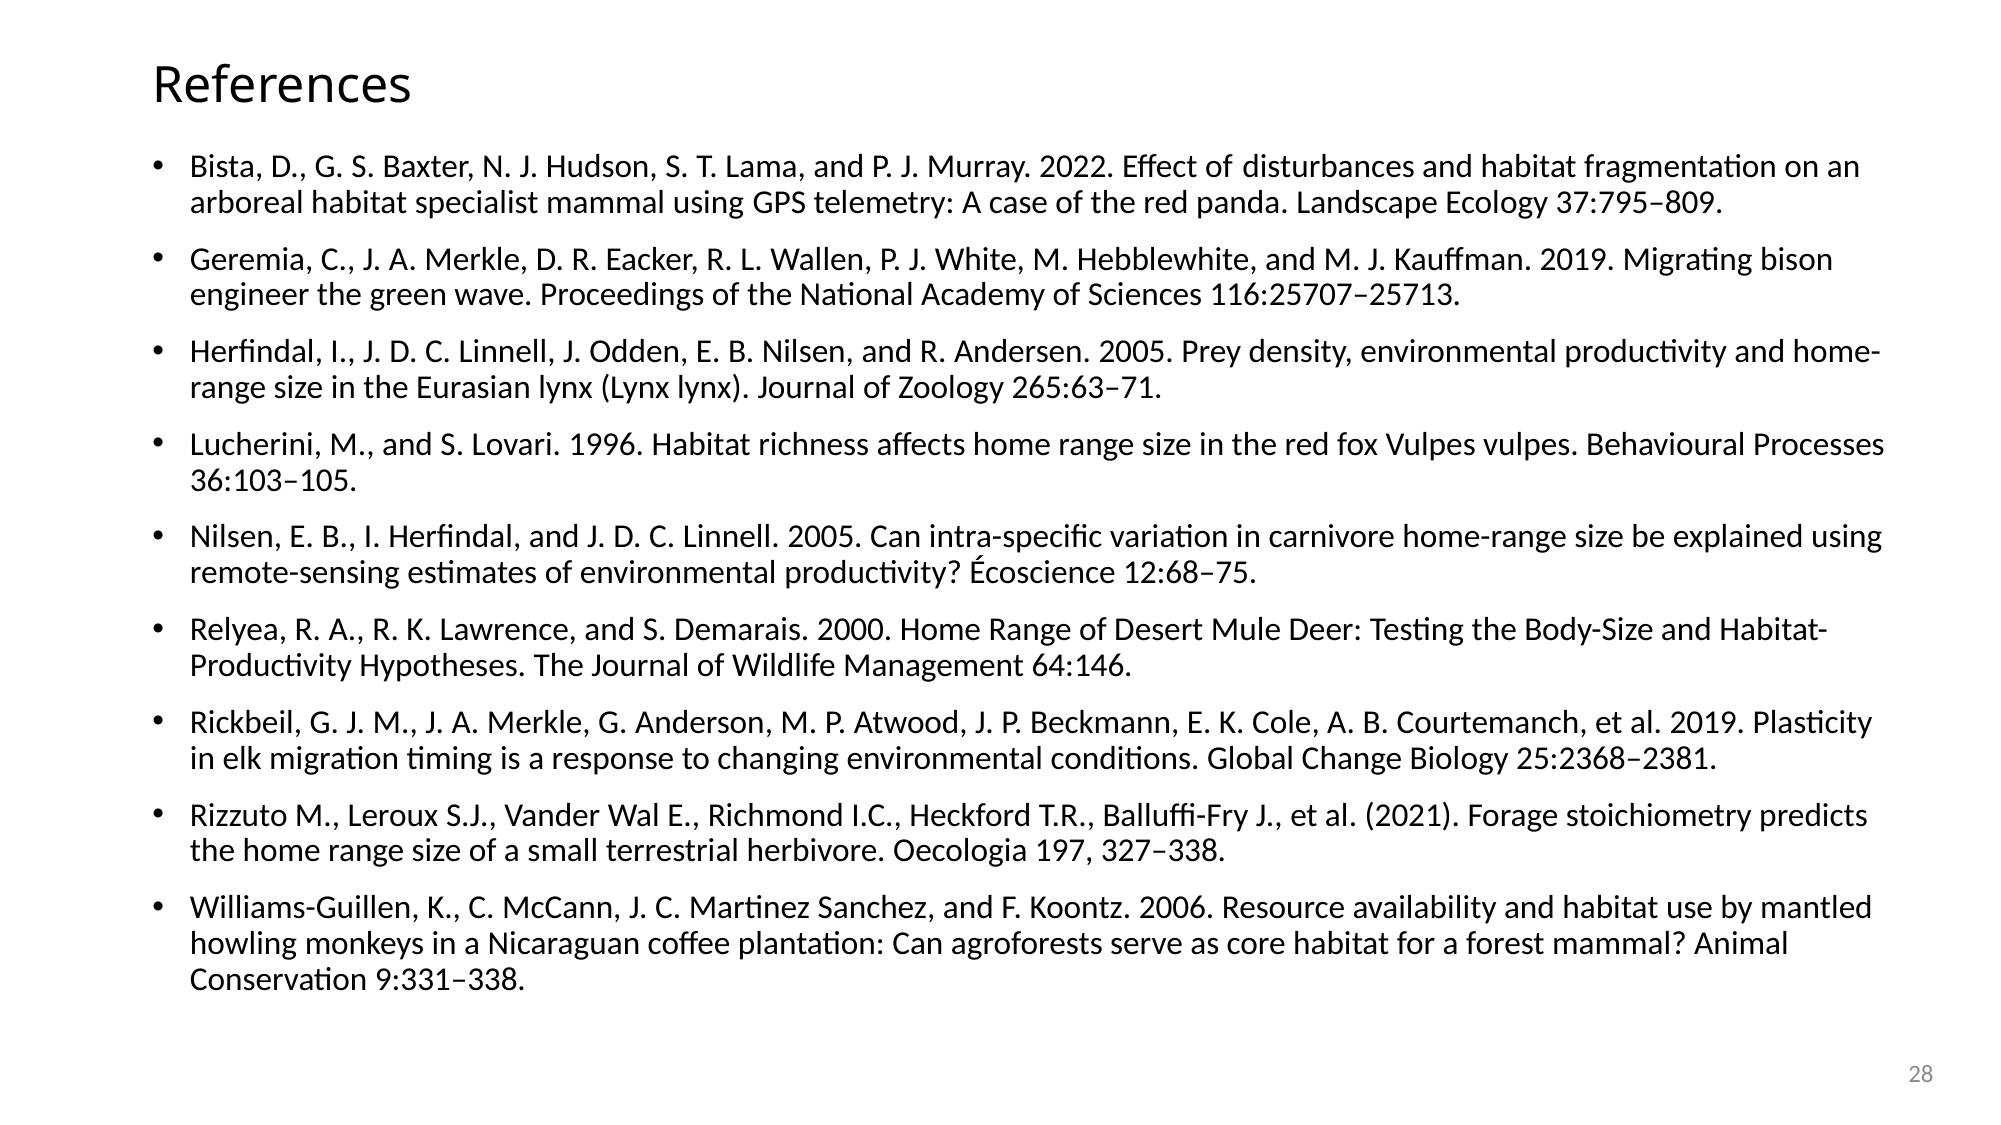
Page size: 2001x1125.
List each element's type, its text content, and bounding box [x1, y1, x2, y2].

slide_number 28 [1830, 1042, 1949, 1103]
list Bista, D., G. S. Baxter, N. J. Hudson, S. T. Lama, and P. J. Murray. 2022. Effect of disturbances and habitat fragmentation on an arboreal habitat specialist mammal using GPS telemetry: A case of the red panda. Landscape Ecology 37:795–809. Geremia, C., J. A. Merkle, D. R. Eacker, R. L. Wallen, P. J. White, M. Hebblewhite, and M. J. Kauffman. 2019. Migrating bison engineer the green wave. Proceedings of the National Academy of Sciences 116:25707–25713. Herfindal, I., J. D. C. Linnell, J. Odden, E. B. Nilsen, and R. Andersen. 2005. Prey density, environmental productivity and home-range size in the Eurasian lynx (Lynx lynx). Journal of Zoology 265:63–71. Lucherini, M., and S. Lovari. 1996. Habitat richness affects home range size in the red fox Vulpes vulpes. Behavioural Processes 36:103–105. Nilsen, E. B., I. Herfindal, and J. D. C. Linnell. 2005. Can intra-specific variation in carnivore home-range size be explained using remote-sensing estimates of environmental productivity? Écoscience 12:68–75. Relyea, R. A., R. K. Lawrence, and S. Demarais. 2000. Home Range of Desert Mule Deer: Testing the Body-Size and Habitat-Productivity Hypotheses. The Journal of Wildlife Management 64:146. Rickbeil, G. J. M., J. A. Merkle, G. Anderson, M. P. Atwood, J. P. Beckmann, E. K. Cole, A. B. Courtemanch, et al. 2019. Plasticity in elk migration timing is a response to changing environmental conditions. Global Change Biology 25:2368–2381. Rizzuto M., Leroux S.J., Vander Wal E., Richmond I.C., Heckford T.R., Balluffi-Fry J., et al. (2021). Forage stoichiometry predicts the home range size of a small terrestrial herbivore. Oecologia 197, 327–338. Williams-Guillen, K., C. McCann, J. C. Martinez Sanchez, and F. Koontz. 2006. Resource availability and habitat use by mantled howling monkeys in a Nicaraguan coffee plantation: Can agroforests serve as core habitat for a forest mammal? Animal Conservation 9:331–338. [137, 141, 1914, 1043]
title References [137, 59, 1863, 112]
